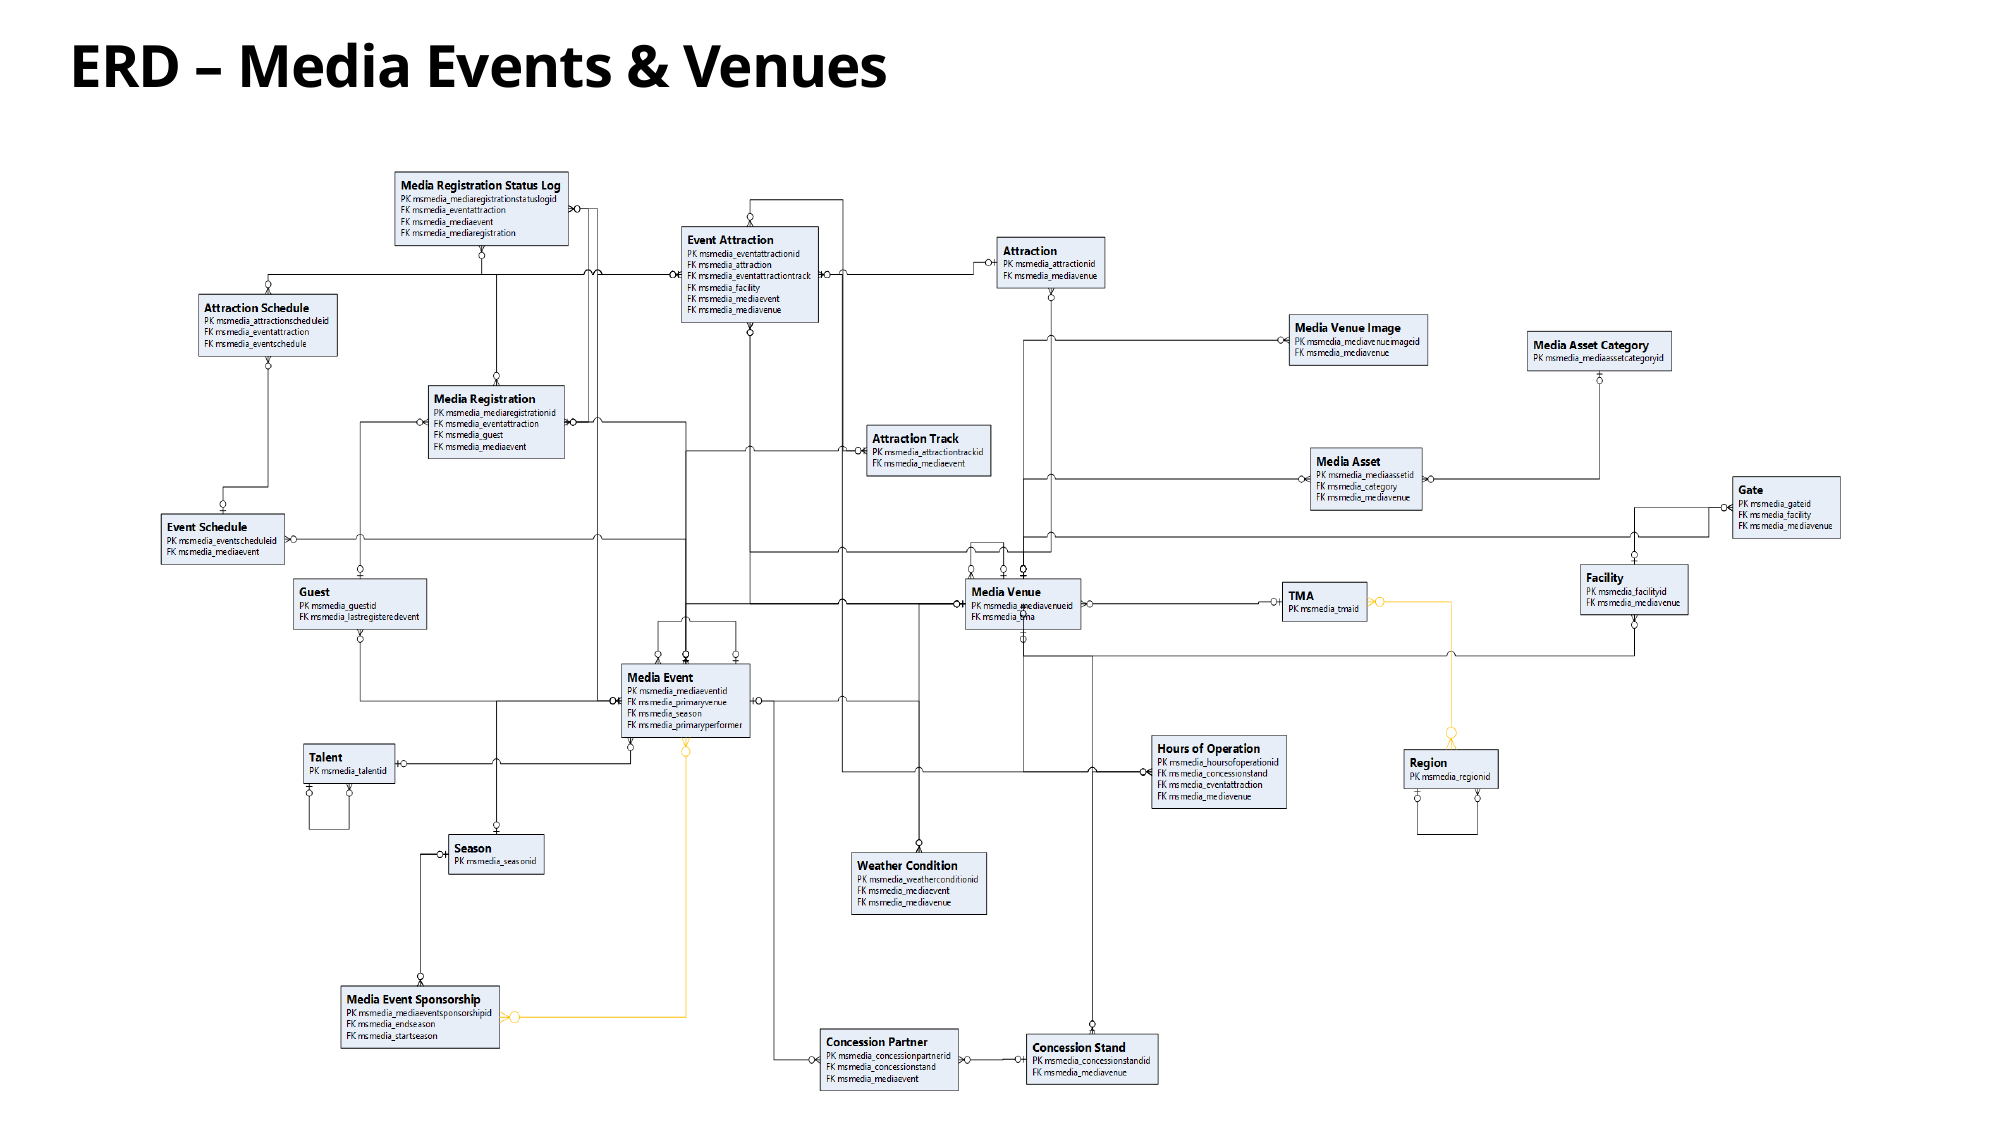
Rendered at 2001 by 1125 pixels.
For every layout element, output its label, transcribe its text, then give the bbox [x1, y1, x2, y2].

picture [160, 171, 1841, 1091]
text_box ERD – Media Events & Venues [55, 21, 1422, 107]
